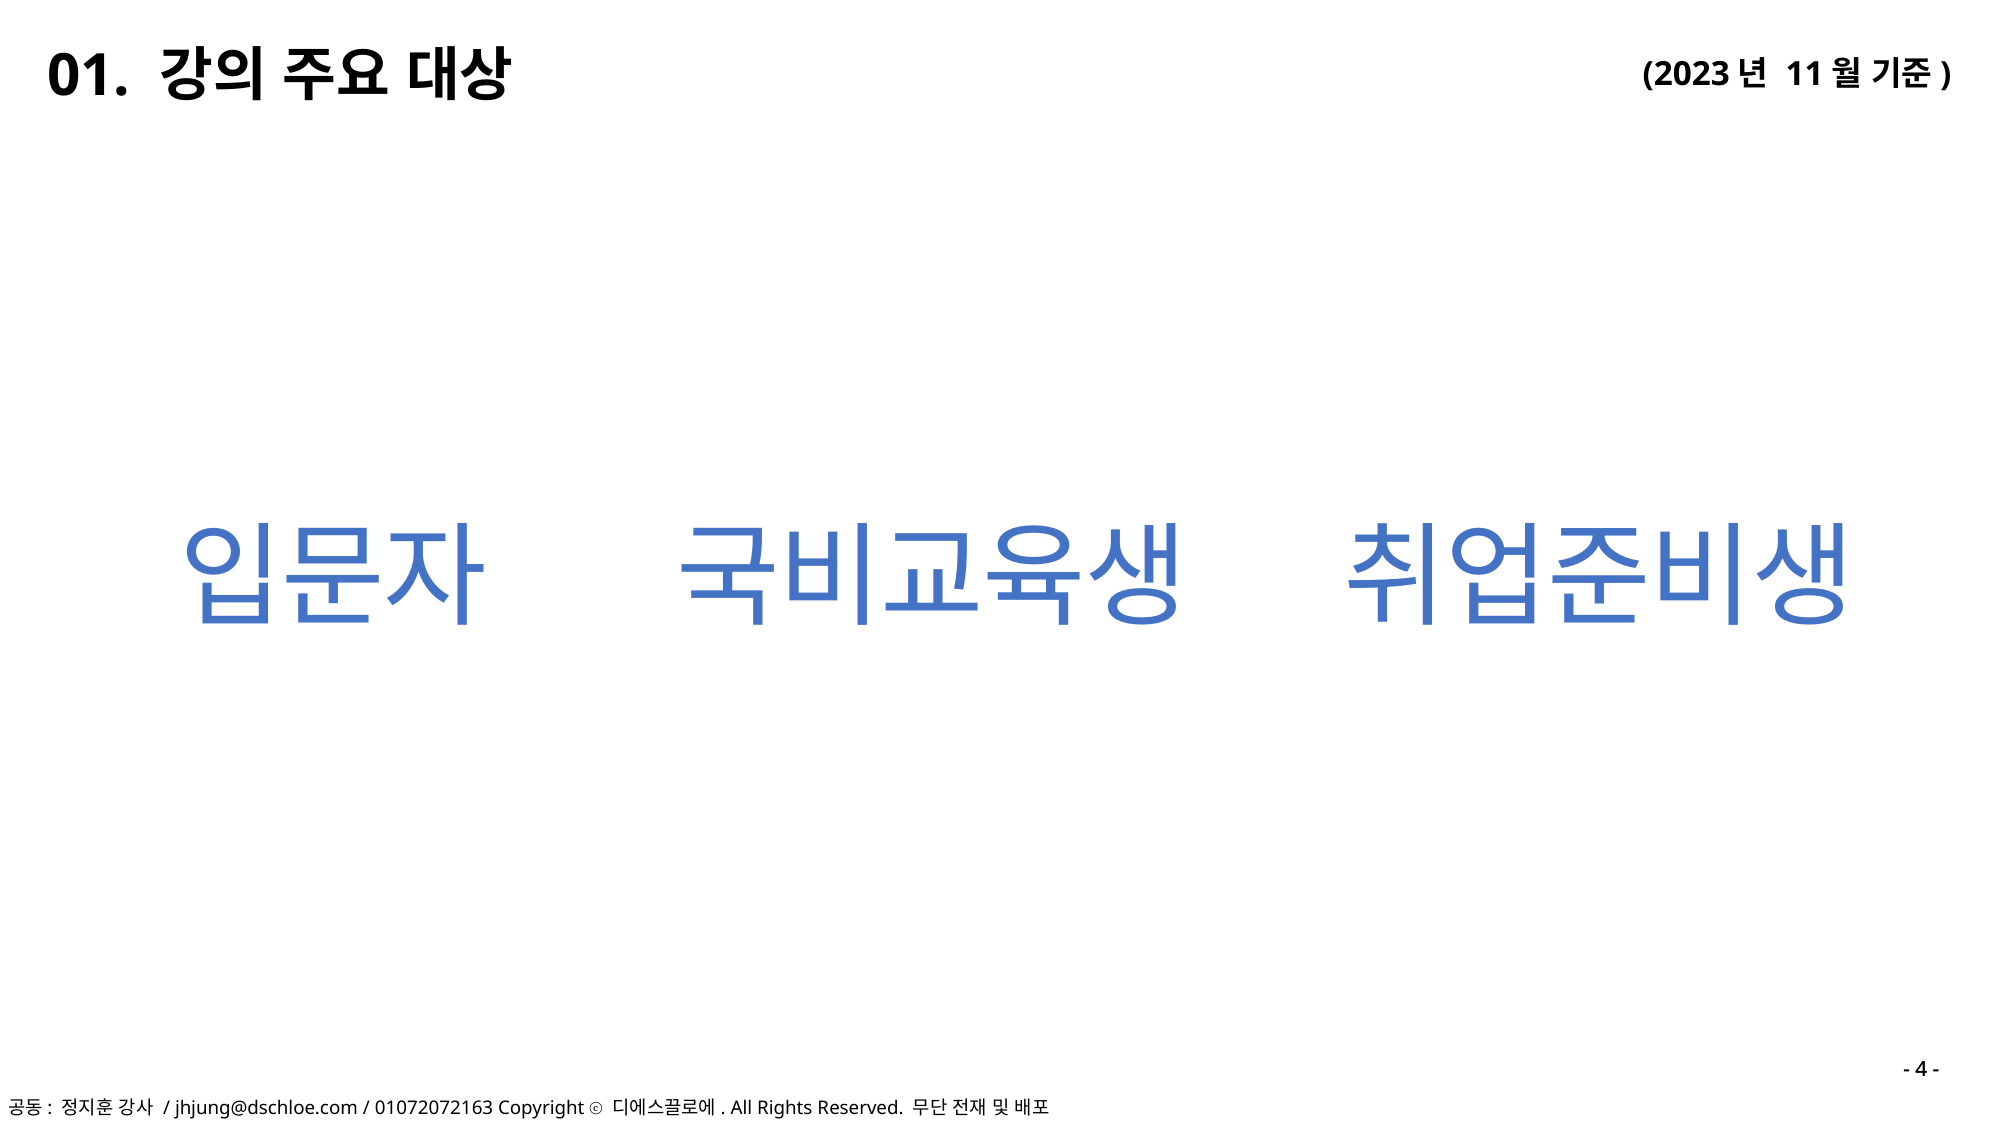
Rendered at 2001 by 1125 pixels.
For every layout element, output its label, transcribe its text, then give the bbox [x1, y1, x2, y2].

slide_number - 4 - [1504, 1039, 1955, 1100]
text_box 01. 강의 주요 대상 [32, 30, 528, 115]
text_box 입문자 [179, 490, 488, 639]
text_box 국비교육생 [676, 490, 1188, 639]
text_box 취업준비생 [1343, 490, 1856, 639]
